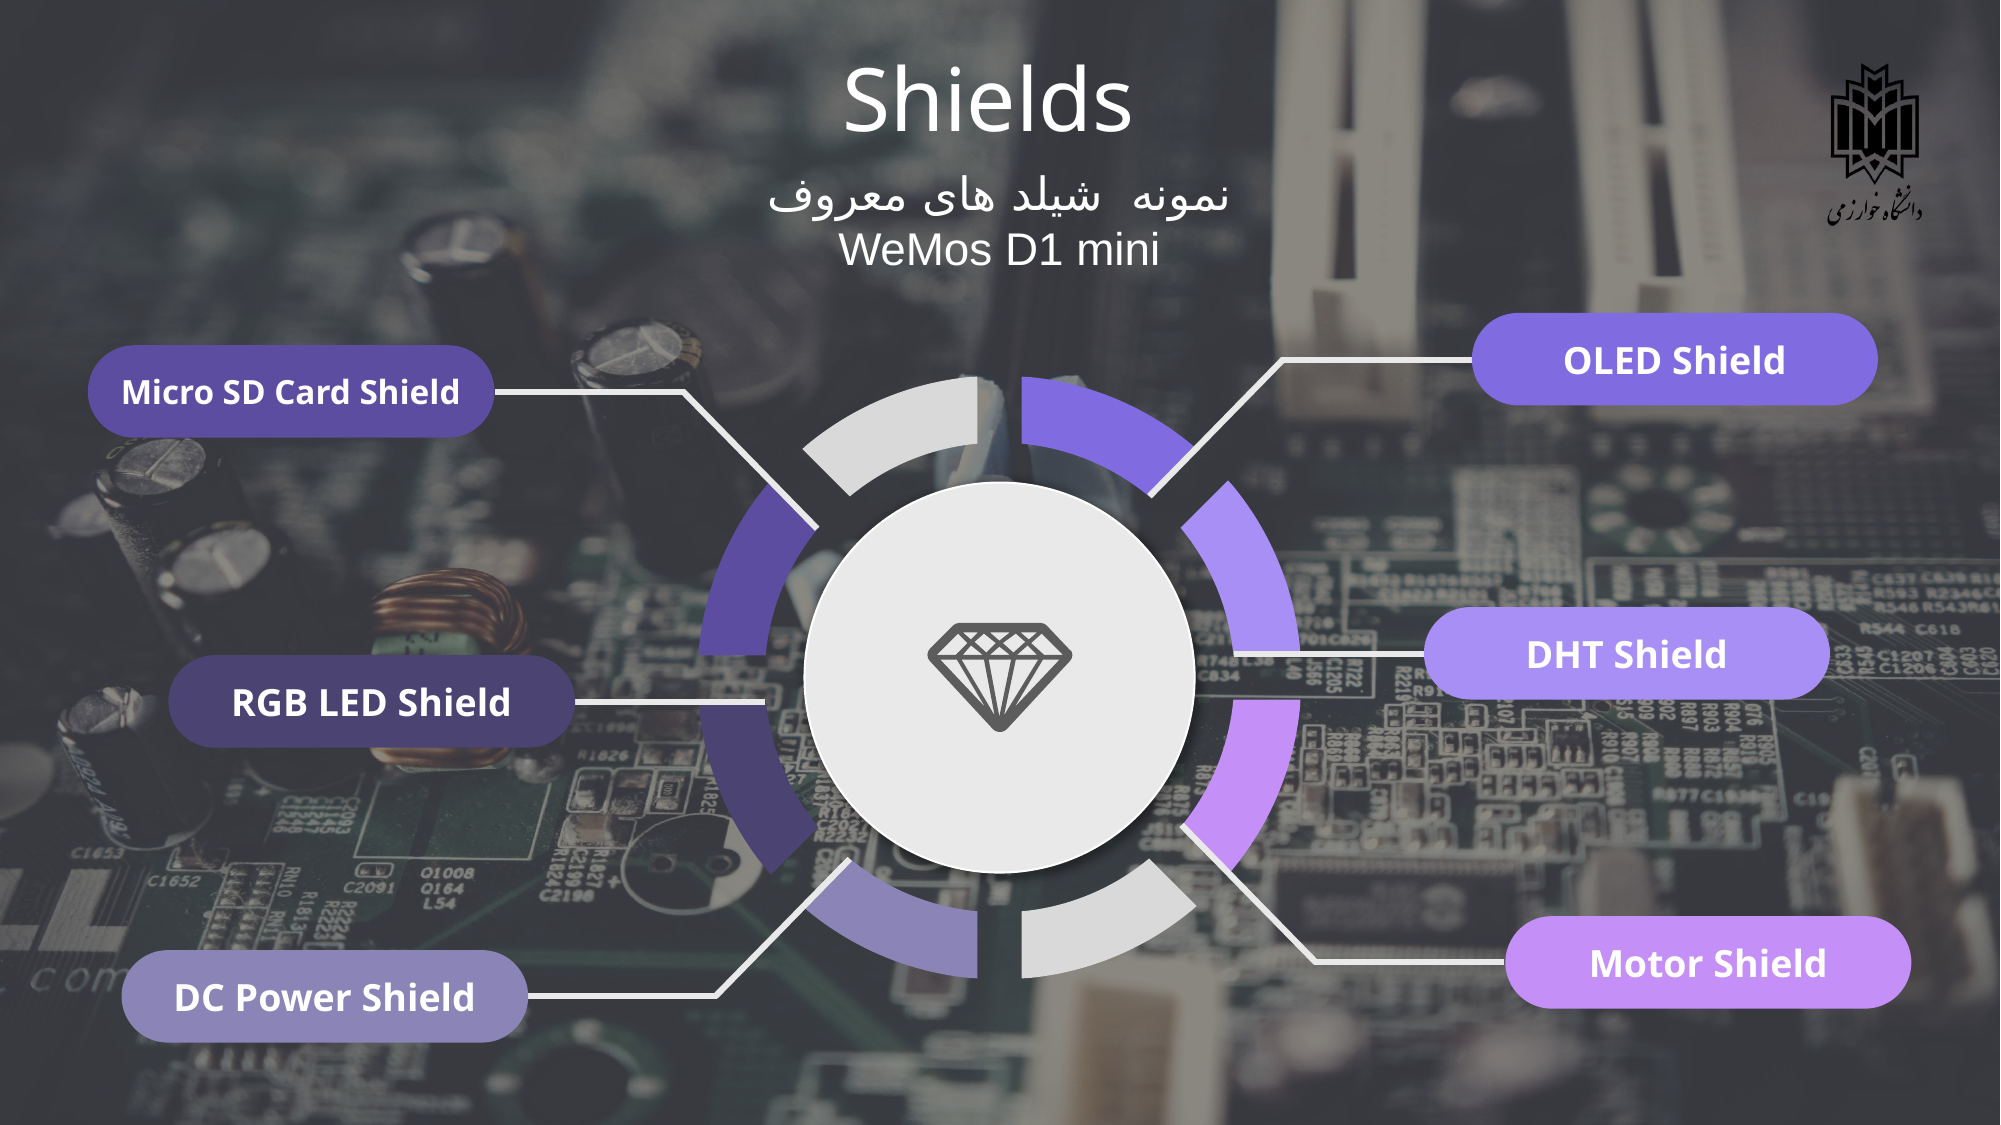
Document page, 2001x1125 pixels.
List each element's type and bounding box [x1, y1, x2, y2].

text_box [1181, 824, 1505, 963]
text_box [527, 858, 850, 997]
picture [0, 0, 2000, 1125]
text_box [494, 391, 818, 529]
text_box [1149, 359, 1472, 497]
text_box [698, 376, 1301, 979]
